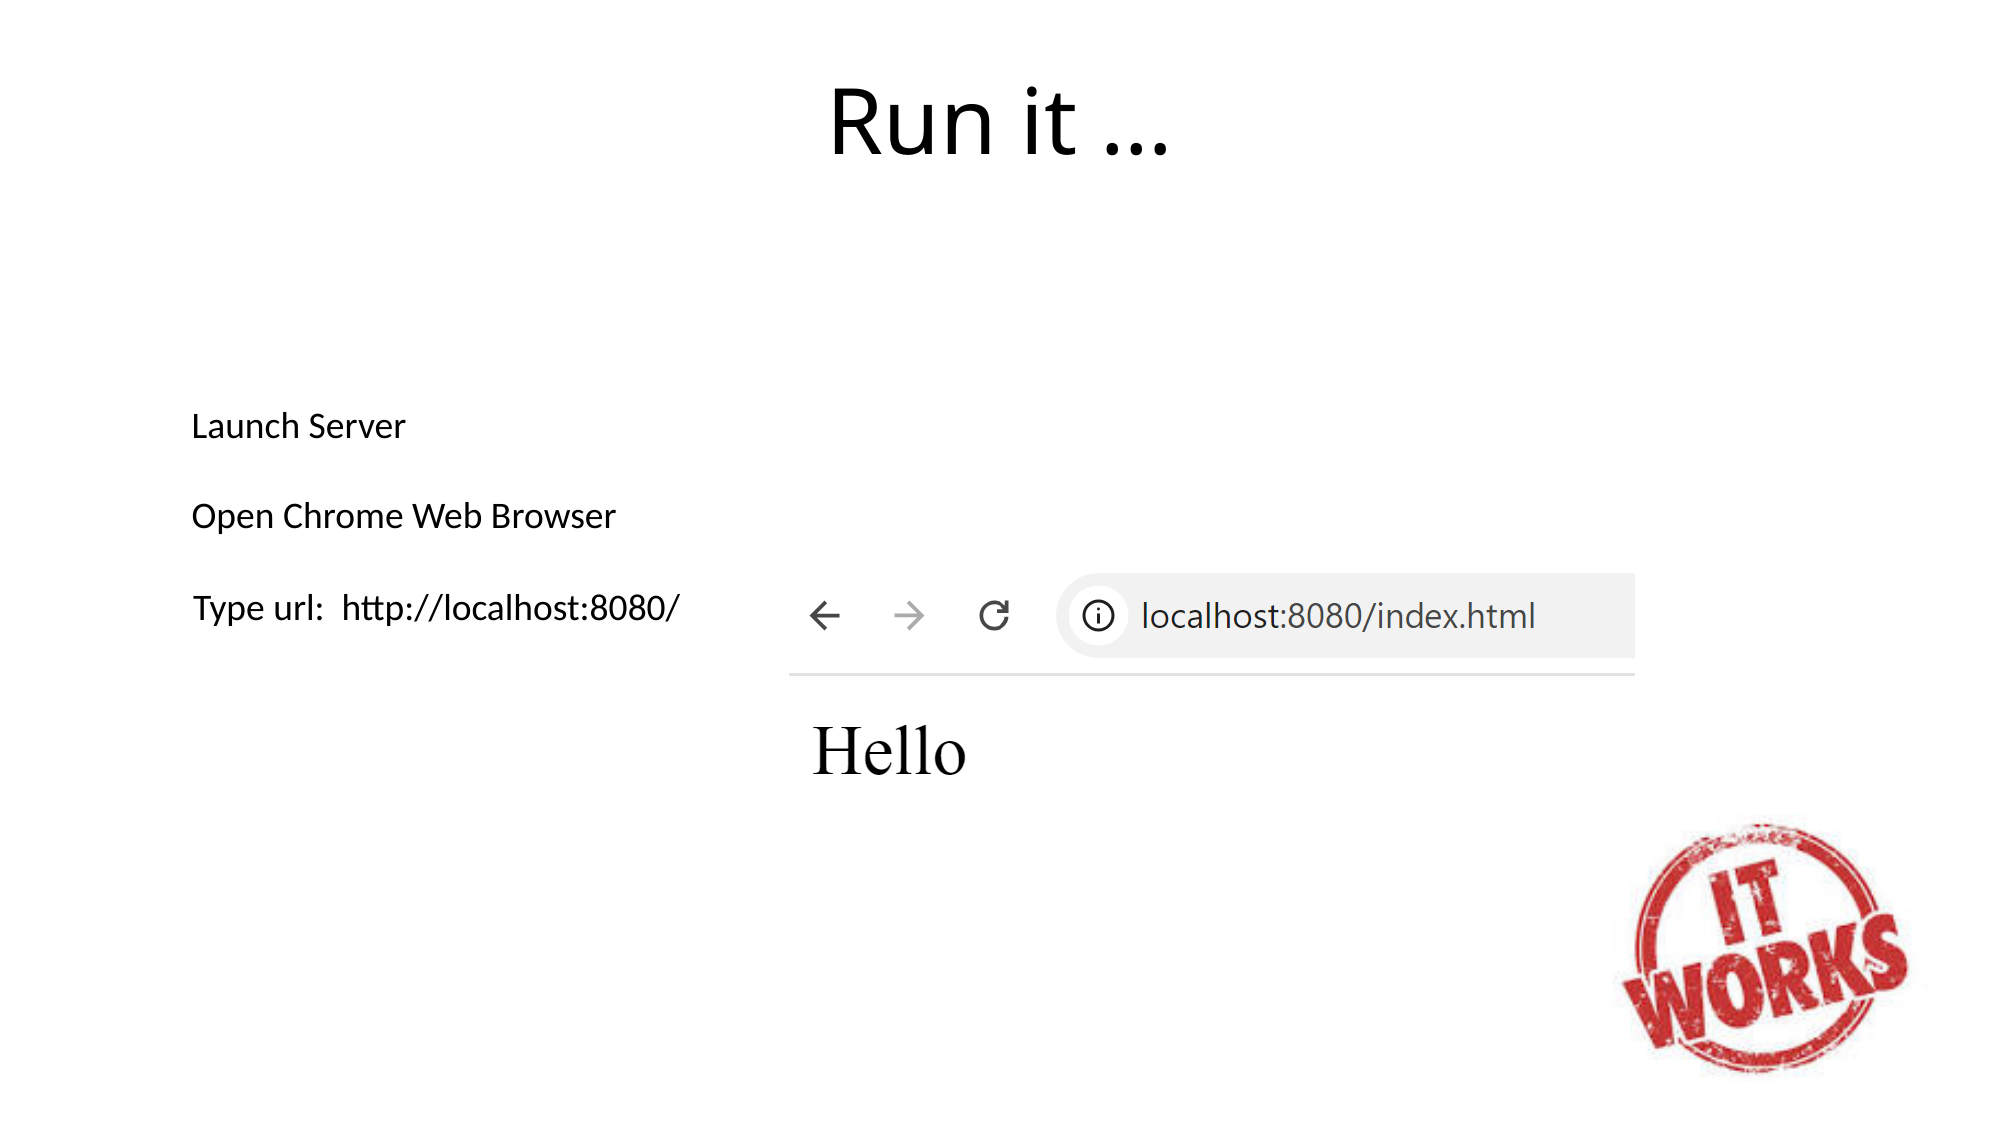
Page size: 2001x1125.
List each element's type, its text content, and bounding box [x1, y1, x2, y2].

text_box Launch Server Open Chrome Web Browser [176, 393, 633, 544]
picture [789, 562, 1929, 1082]
title Run it … [137, 59, 1863, 190]
text_box Type url: http://localhost:8080/ [178, 530, 696, 636]
